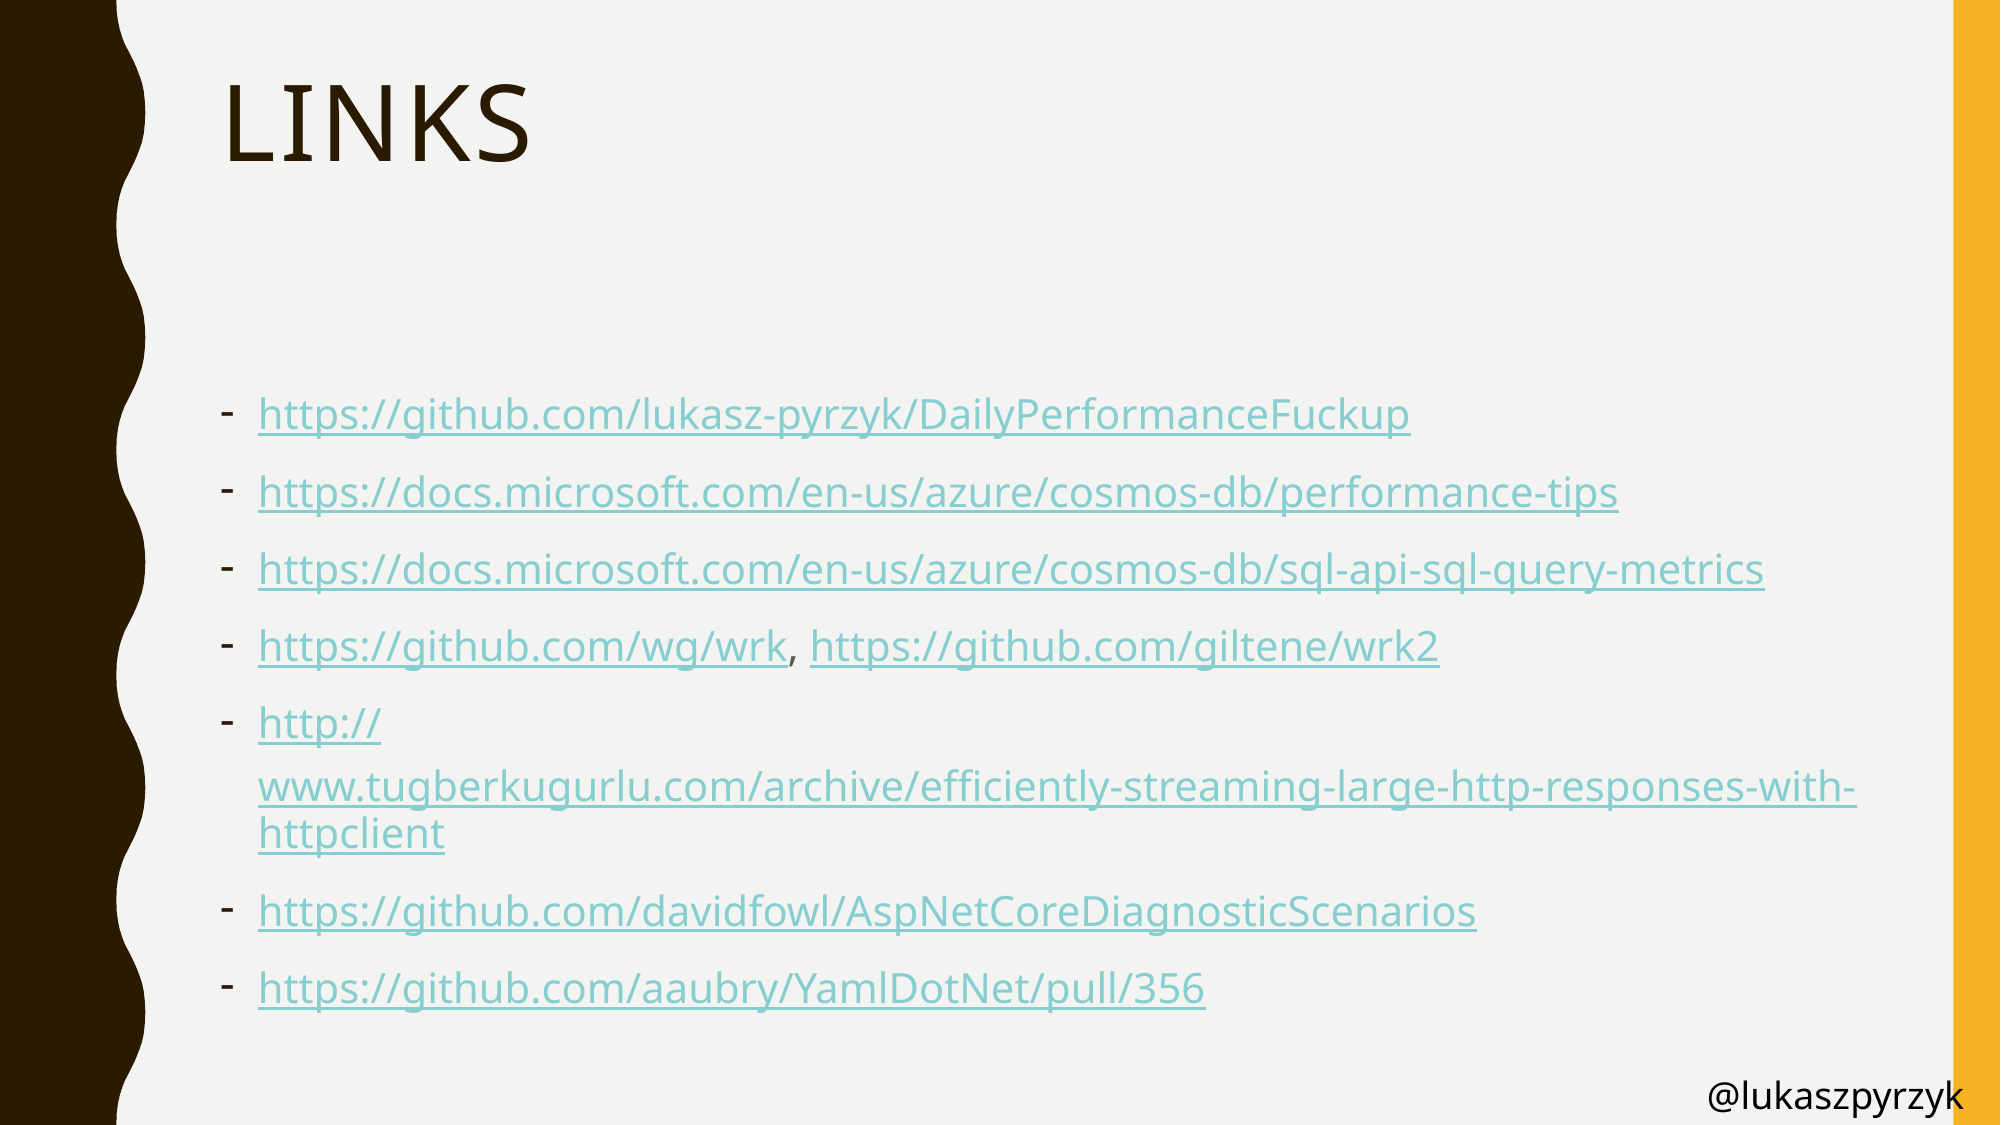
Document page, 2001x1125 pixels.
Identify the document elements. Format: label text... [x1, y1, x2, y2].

title Links [205, 62, 1875, 308]
list https://github.com/lukasz-pyrzyk/DailyPerformanceFuckup https://docs.microsoft.com/en-us/azure/cosmos-db/performance-tips https://docs.microsoft.com/en-us/azure/cosmos-db/sql-api-sql-query-metrics https://github.com/wg/wrk, https://github.com/giltene/wrk2 http://www.tugberkugurlu.com/archive/efficiently-streaming-large-http-responses-with-httpclient https://github.com/davidfowl/AspNetCoreDiagnosticScenarios https://github.com/aaubry/YamlDotNet/pull/356 [205, 375, 1875, 965]
text_box @lukaszpyrzyk [1692, 1064, 2000, 1125]
